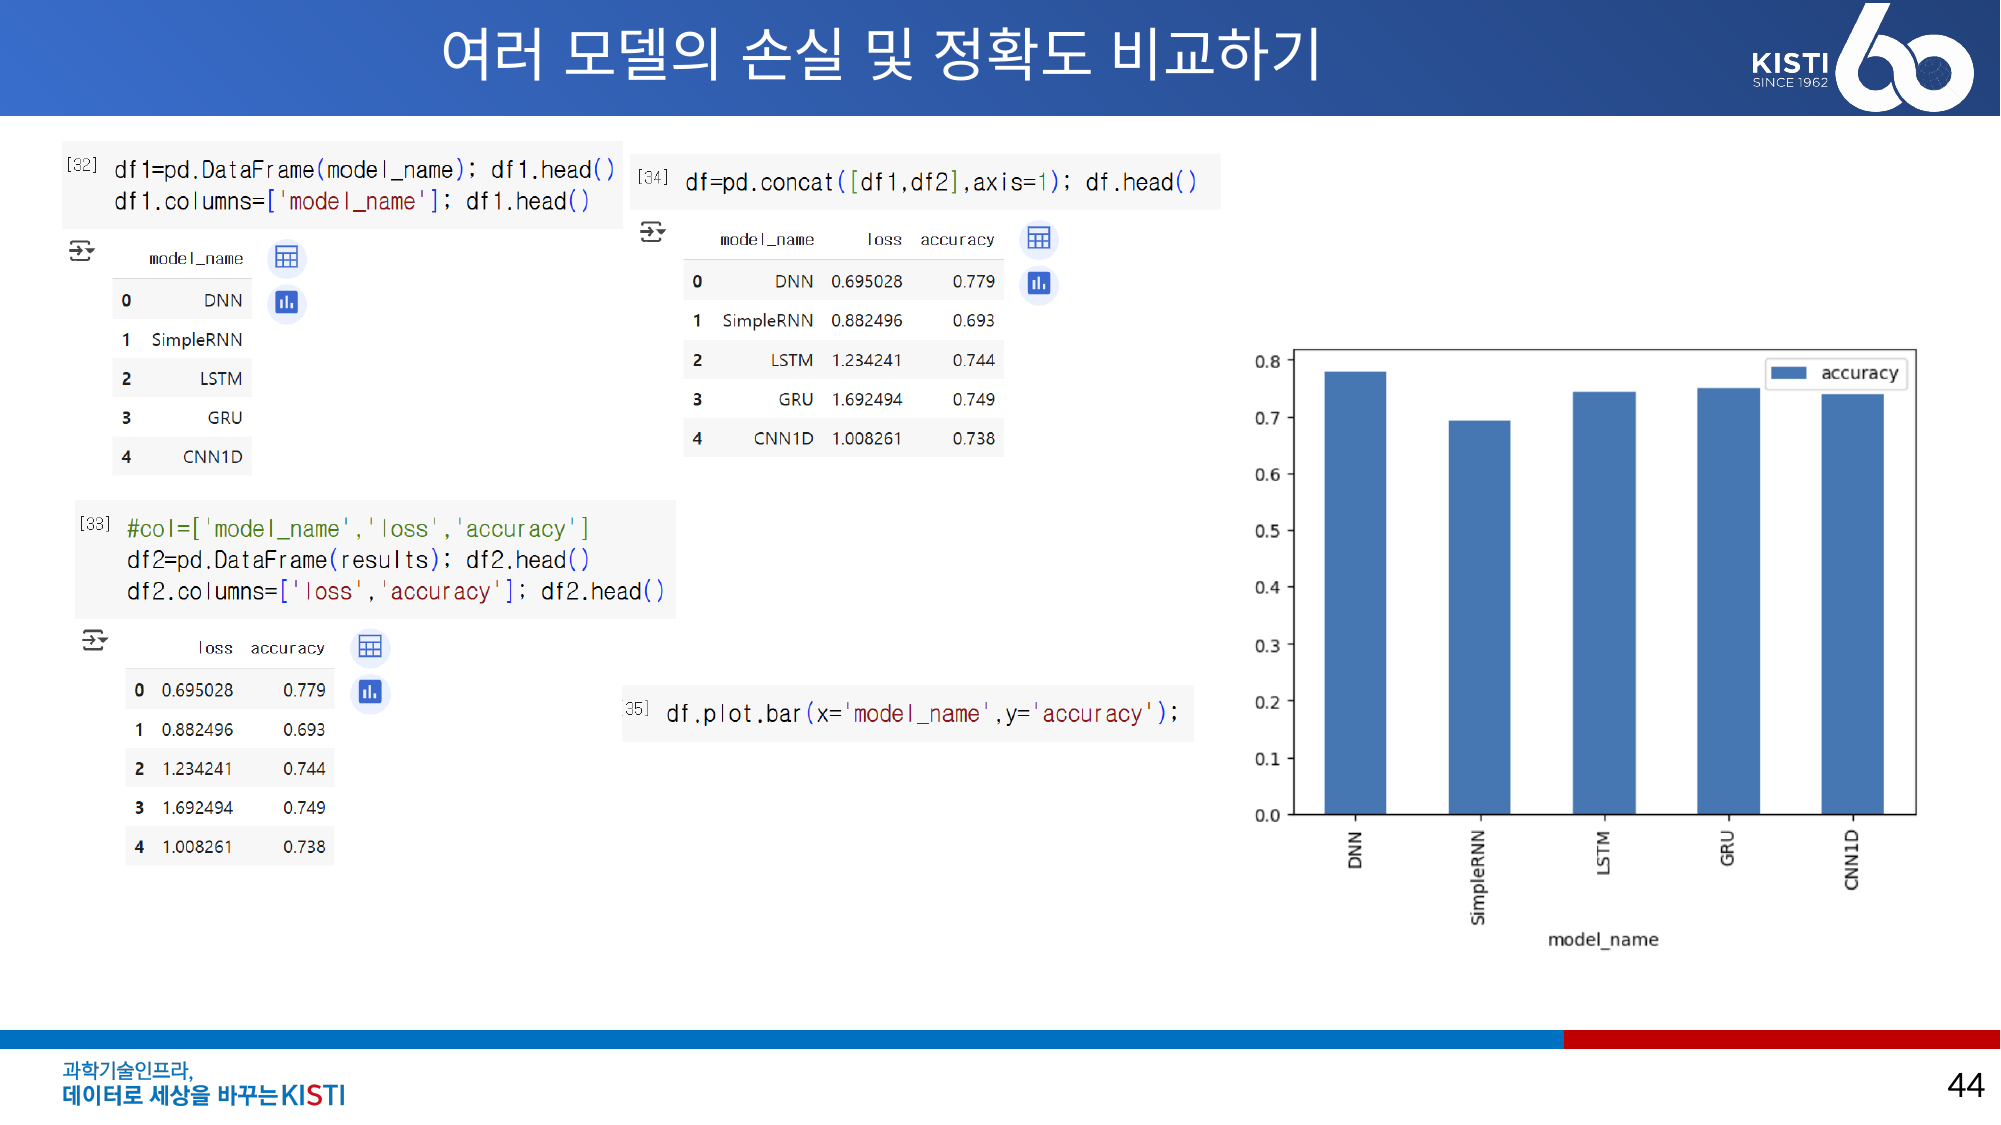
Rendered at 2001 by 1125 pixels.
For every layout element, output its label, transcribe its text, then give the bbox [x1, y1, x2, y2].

slide_number 44 [1647, 1053, 2000, 1113]
title 여러 모델의 손실 및 정확도 비교하기 [53, 1, 1728, 114]
picture [63, 1061, 344, 1106]
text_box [62, 133, 1955, 988]
picture [1753, 3, 1974, 112]
